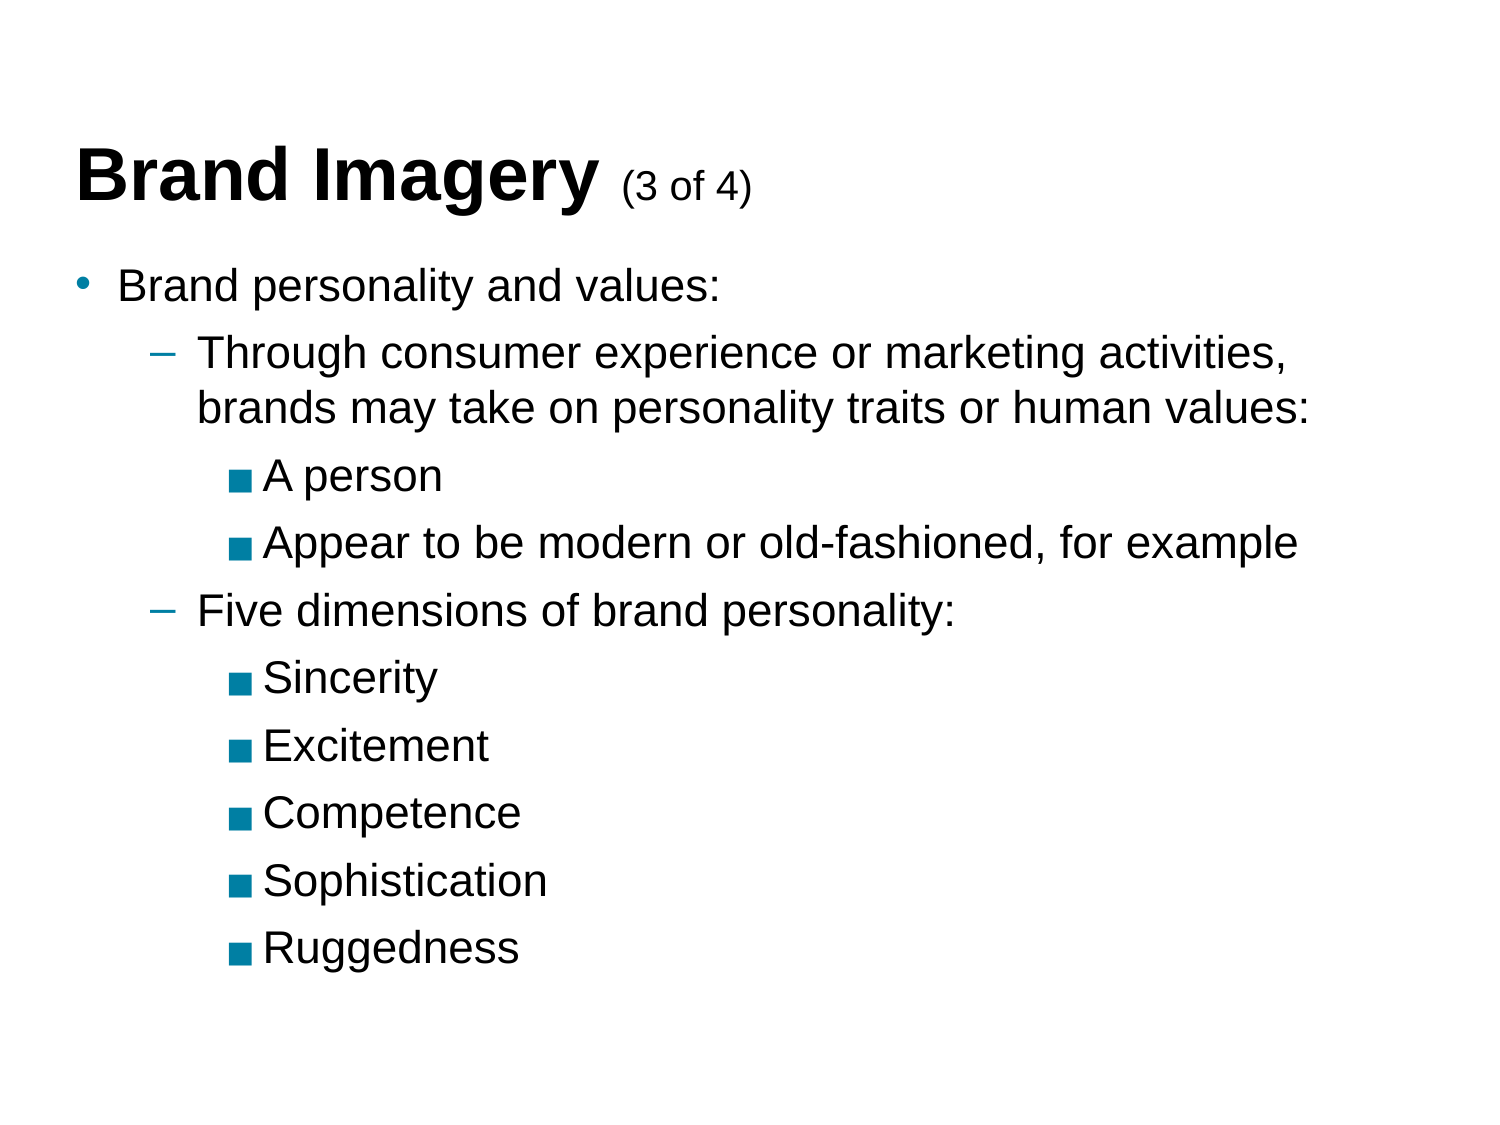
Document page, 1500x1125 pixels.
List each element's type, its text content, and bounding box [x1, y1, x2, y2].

list Brand personality and values: Through consumer experience or marketing activities, brands may take on personality traits or human values: A person Appear to be modern or old-fashioned, for example Five dimensions of brand personality: Sincerity Excitement Competence Sophistication Ruggedness [75, 255, 1425, 1029]
title Brand Imagery (3 of 4) [75, 35, 1425, 216]
